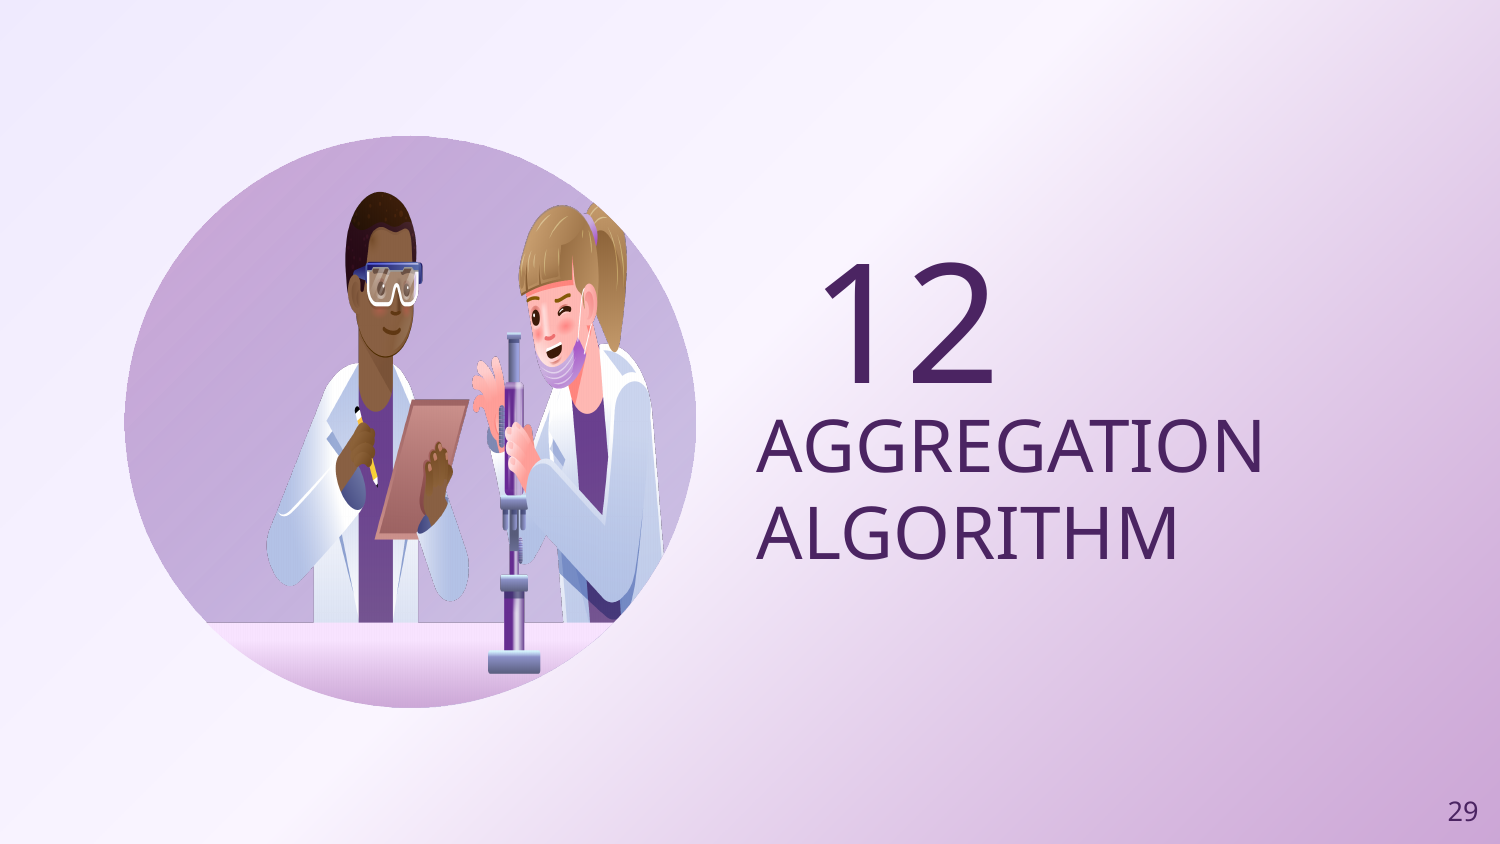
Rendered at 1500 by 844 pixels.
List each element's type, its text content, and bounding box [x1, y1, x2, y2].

title 12 [795, 201, 1327, 384]
title AGGREGATION ALGORITHM [741, 384, 1500, 690]
picture [0, 0, 1500, 844]
slide_number ‹#› [1403, 779, 1494, 844]
